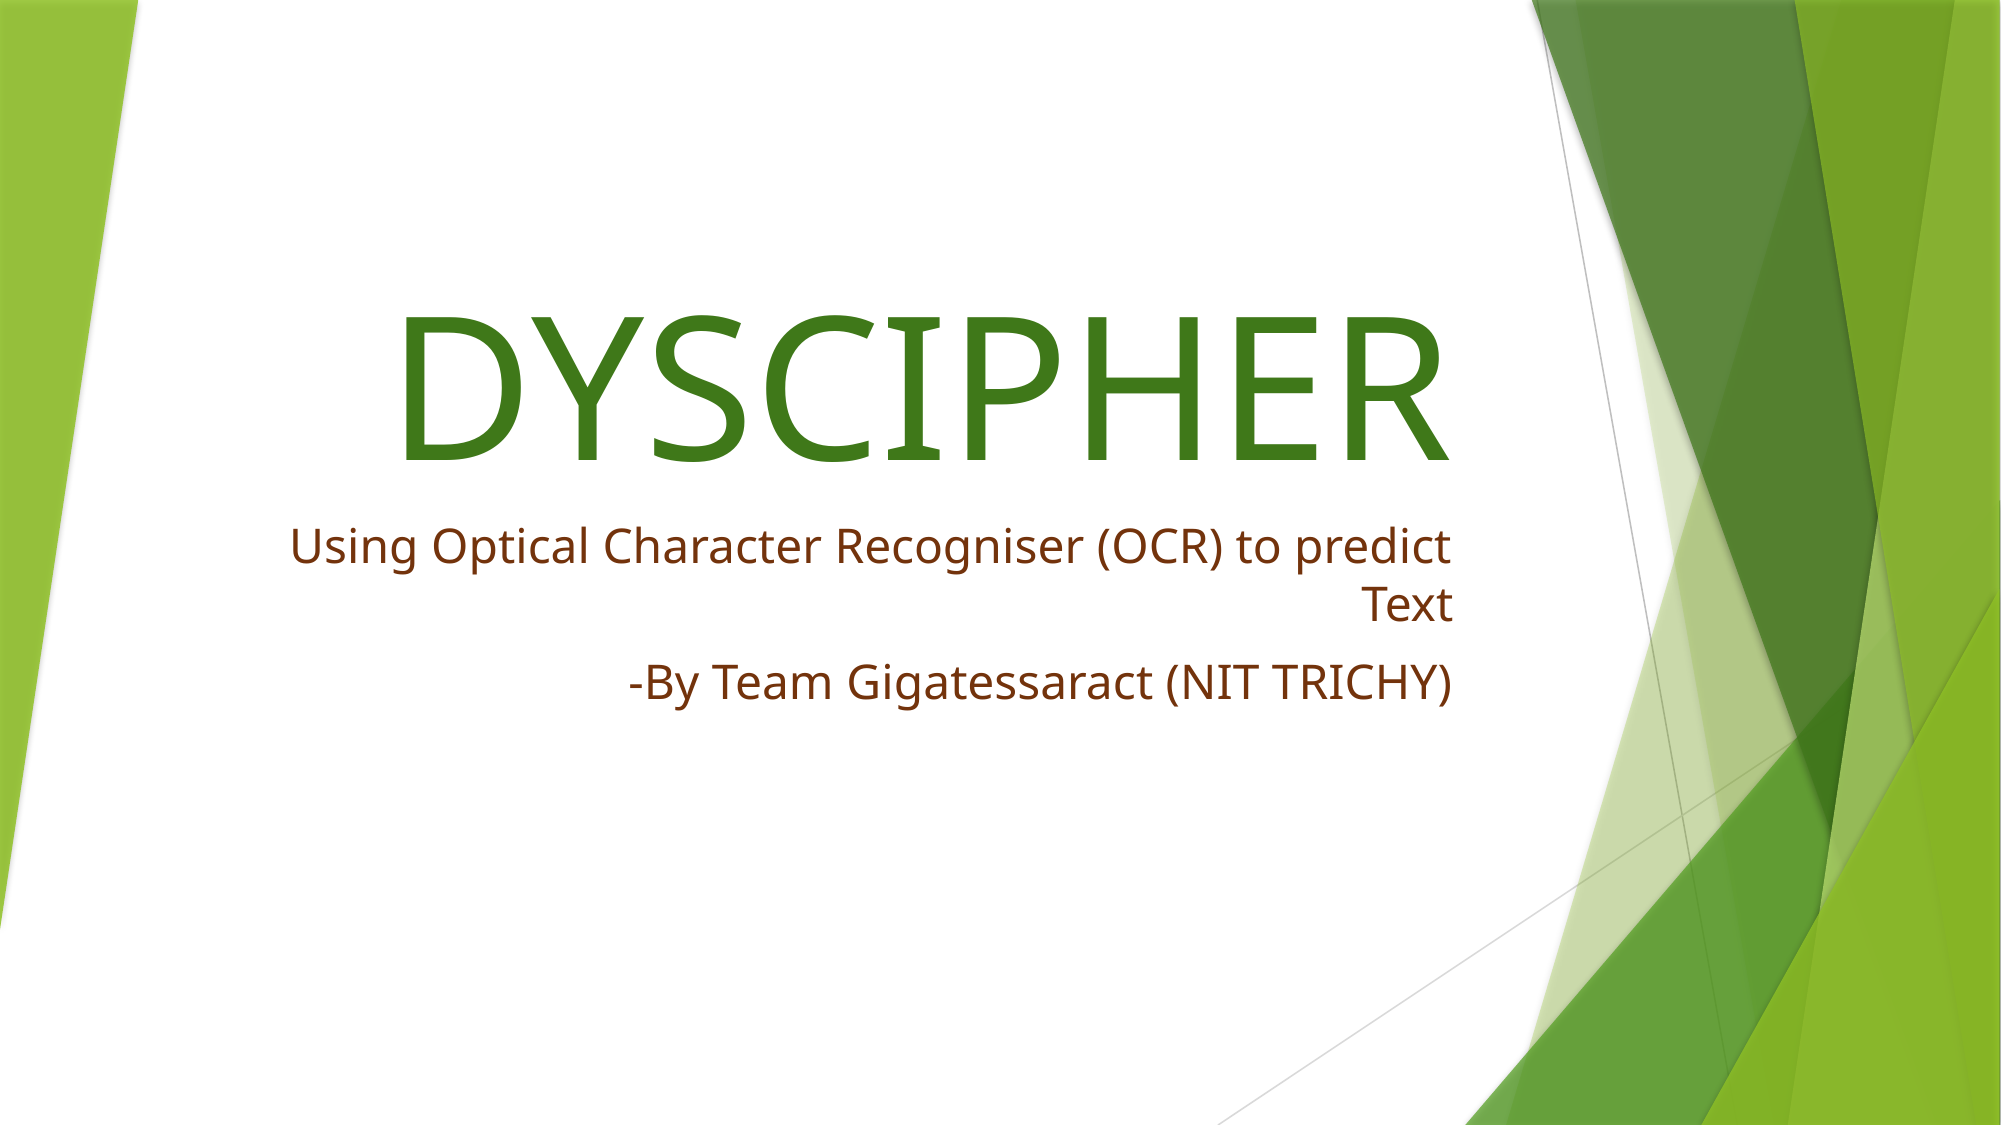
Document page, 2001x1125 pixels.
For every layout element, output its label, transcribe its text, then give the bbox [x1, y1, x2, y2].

subtitle Using Optical Character Recogniser (OCR) to predict Text -By Team Gigatessaract (NIT TRICHY) [194, 507, 1469, 898]
title DYSCIPHER [194, 237, 1469, 507]
